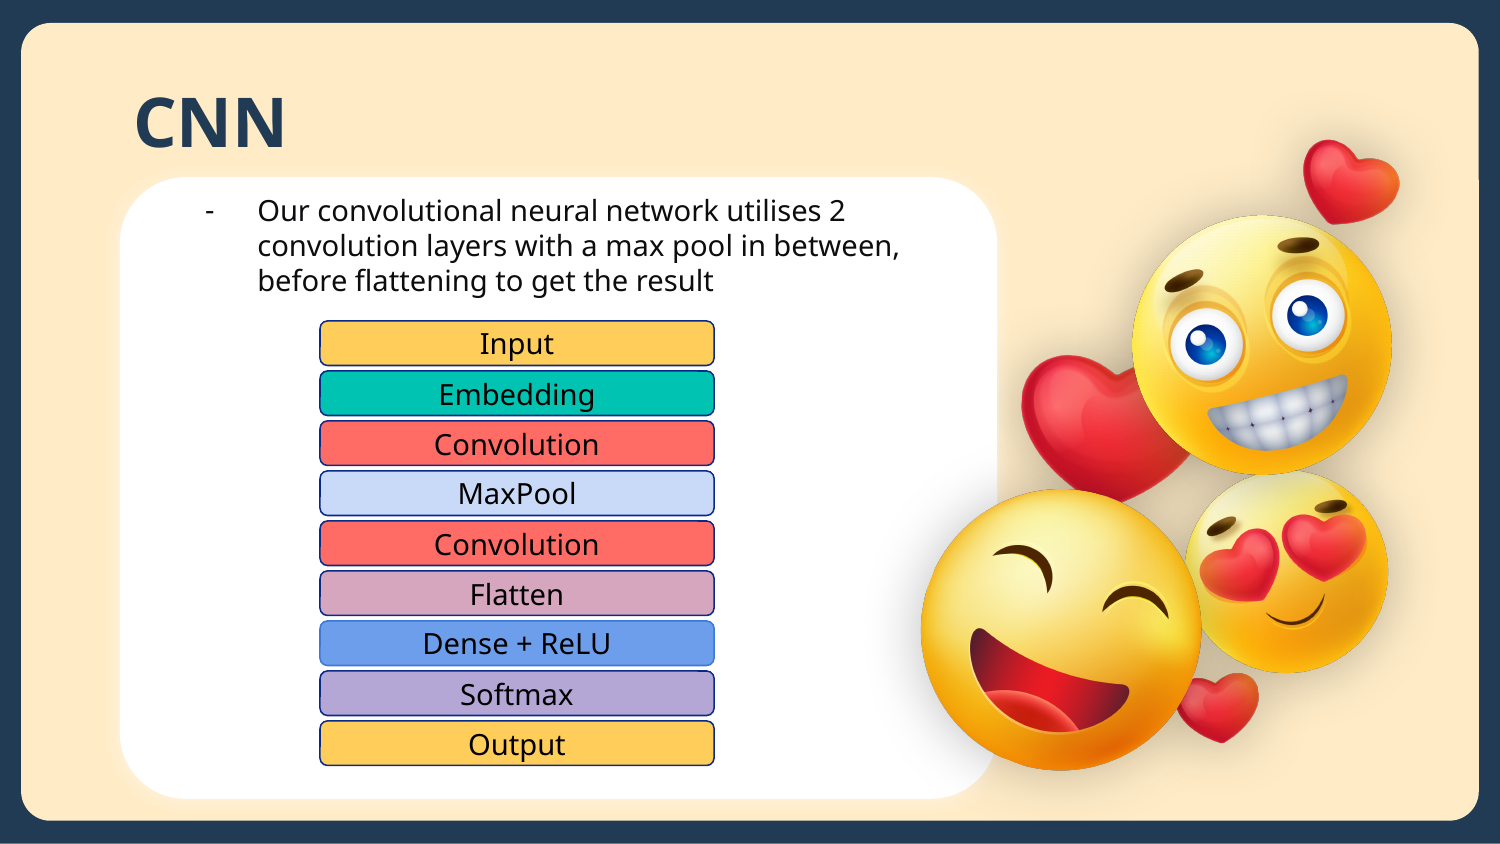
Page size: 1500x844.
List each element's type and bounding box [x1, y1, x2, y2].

text_box [0, 0, 1500, 844]
picture [920, 147, 1396, 770]
